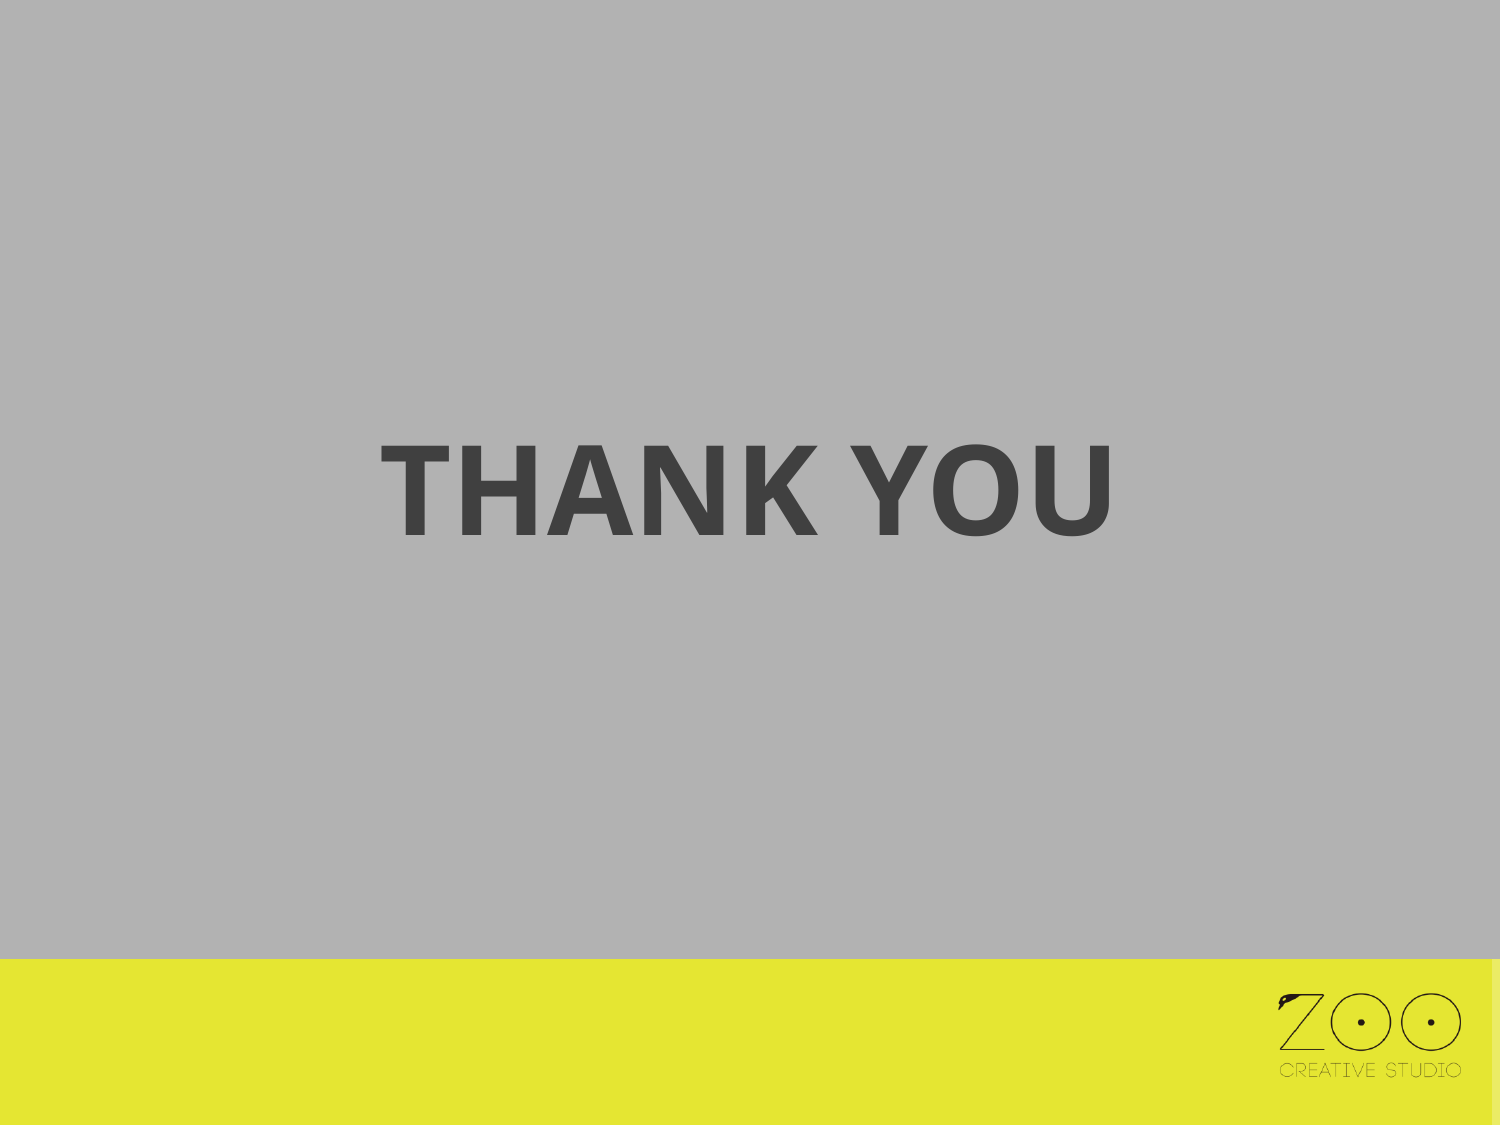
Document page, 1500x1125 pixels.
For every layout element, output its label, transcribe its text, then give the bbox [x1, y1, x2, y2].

text_box THANK YOU [112, 349, 1388, 622]
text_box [0, 952, 1500, 1125]
